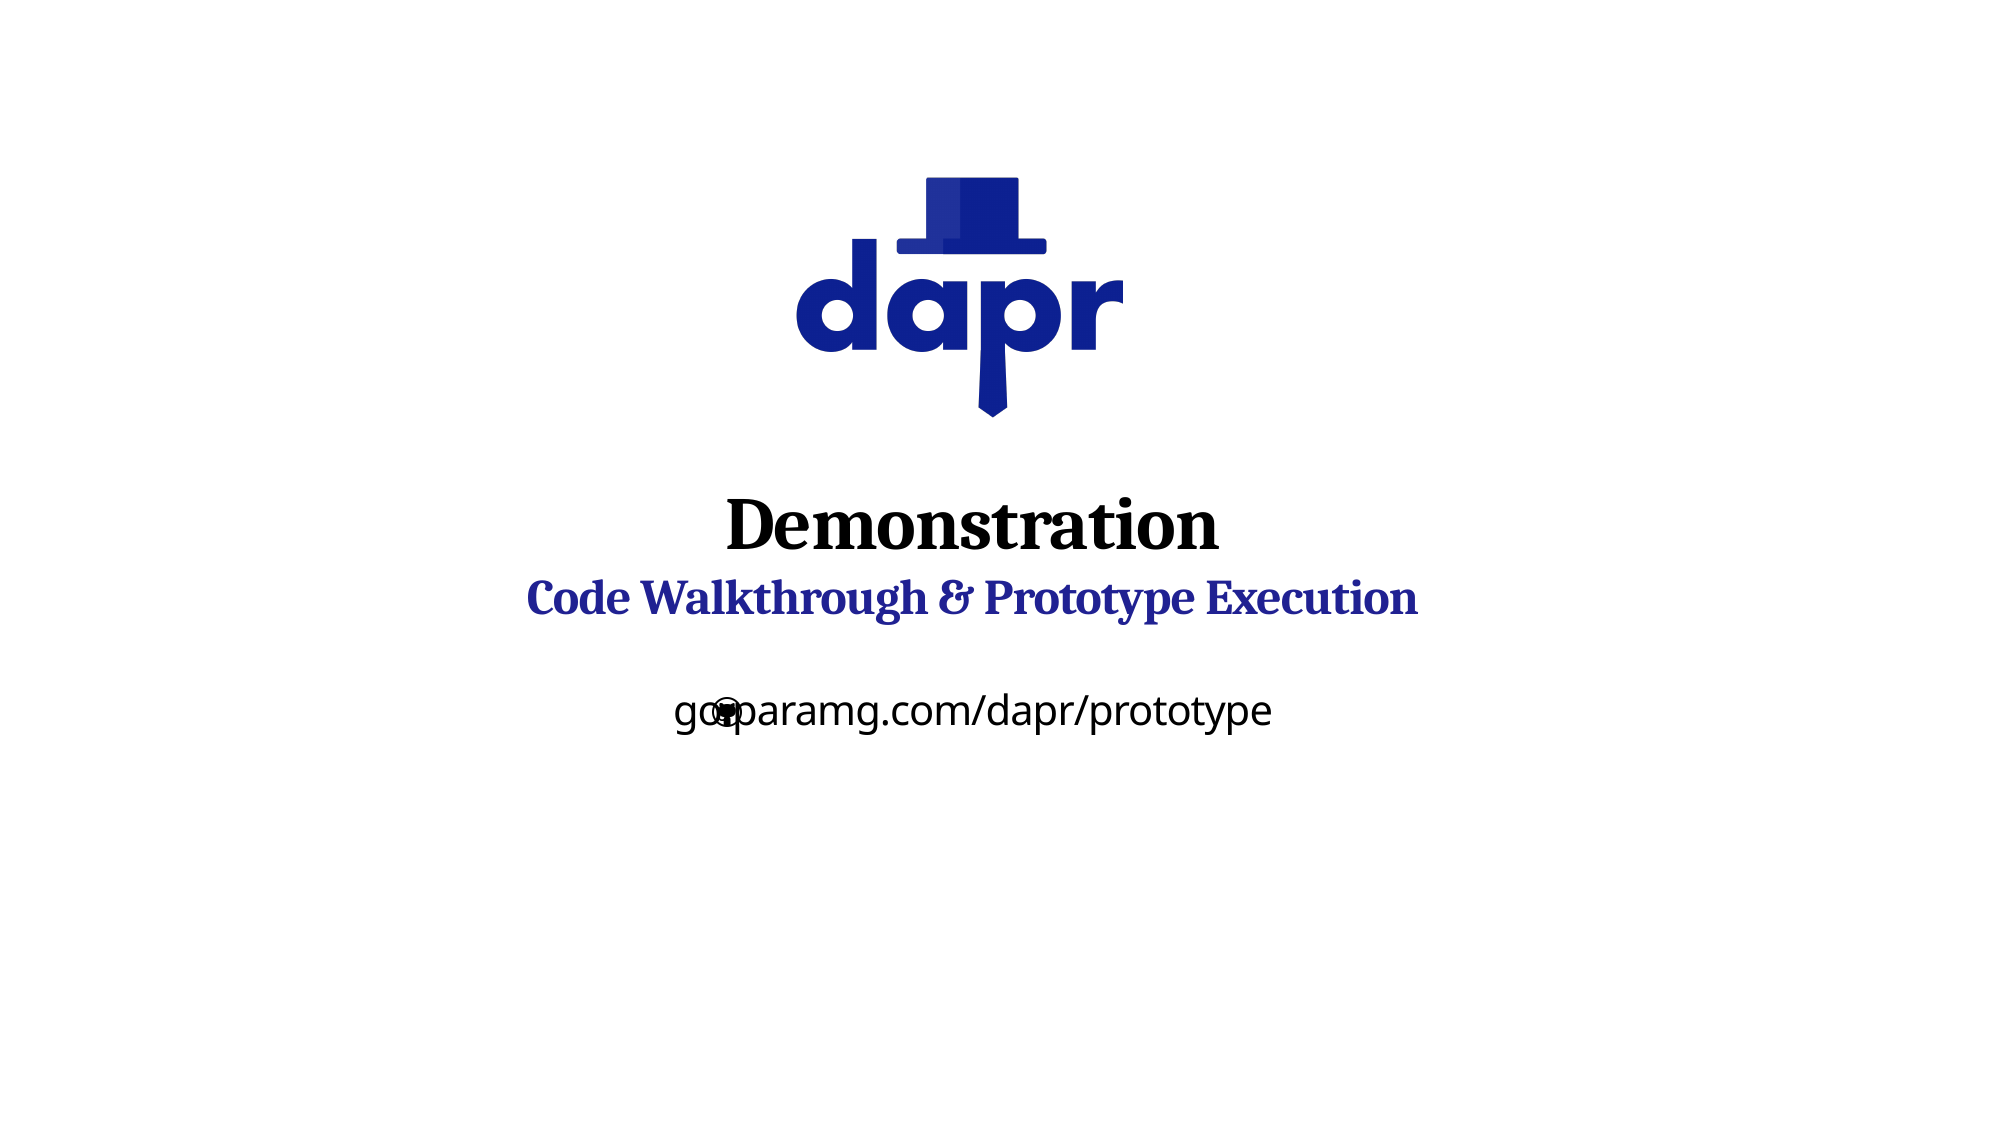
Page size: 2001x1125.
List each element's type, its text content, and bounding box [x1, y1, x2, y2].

picture [784, 160, 1136, 434]
title Demonstration Code Walkthrough & Prototype Execution go.paramg.com/dapr/prototype [69, 474, 1877, 737]
picture [710, 696, 743, 729]
